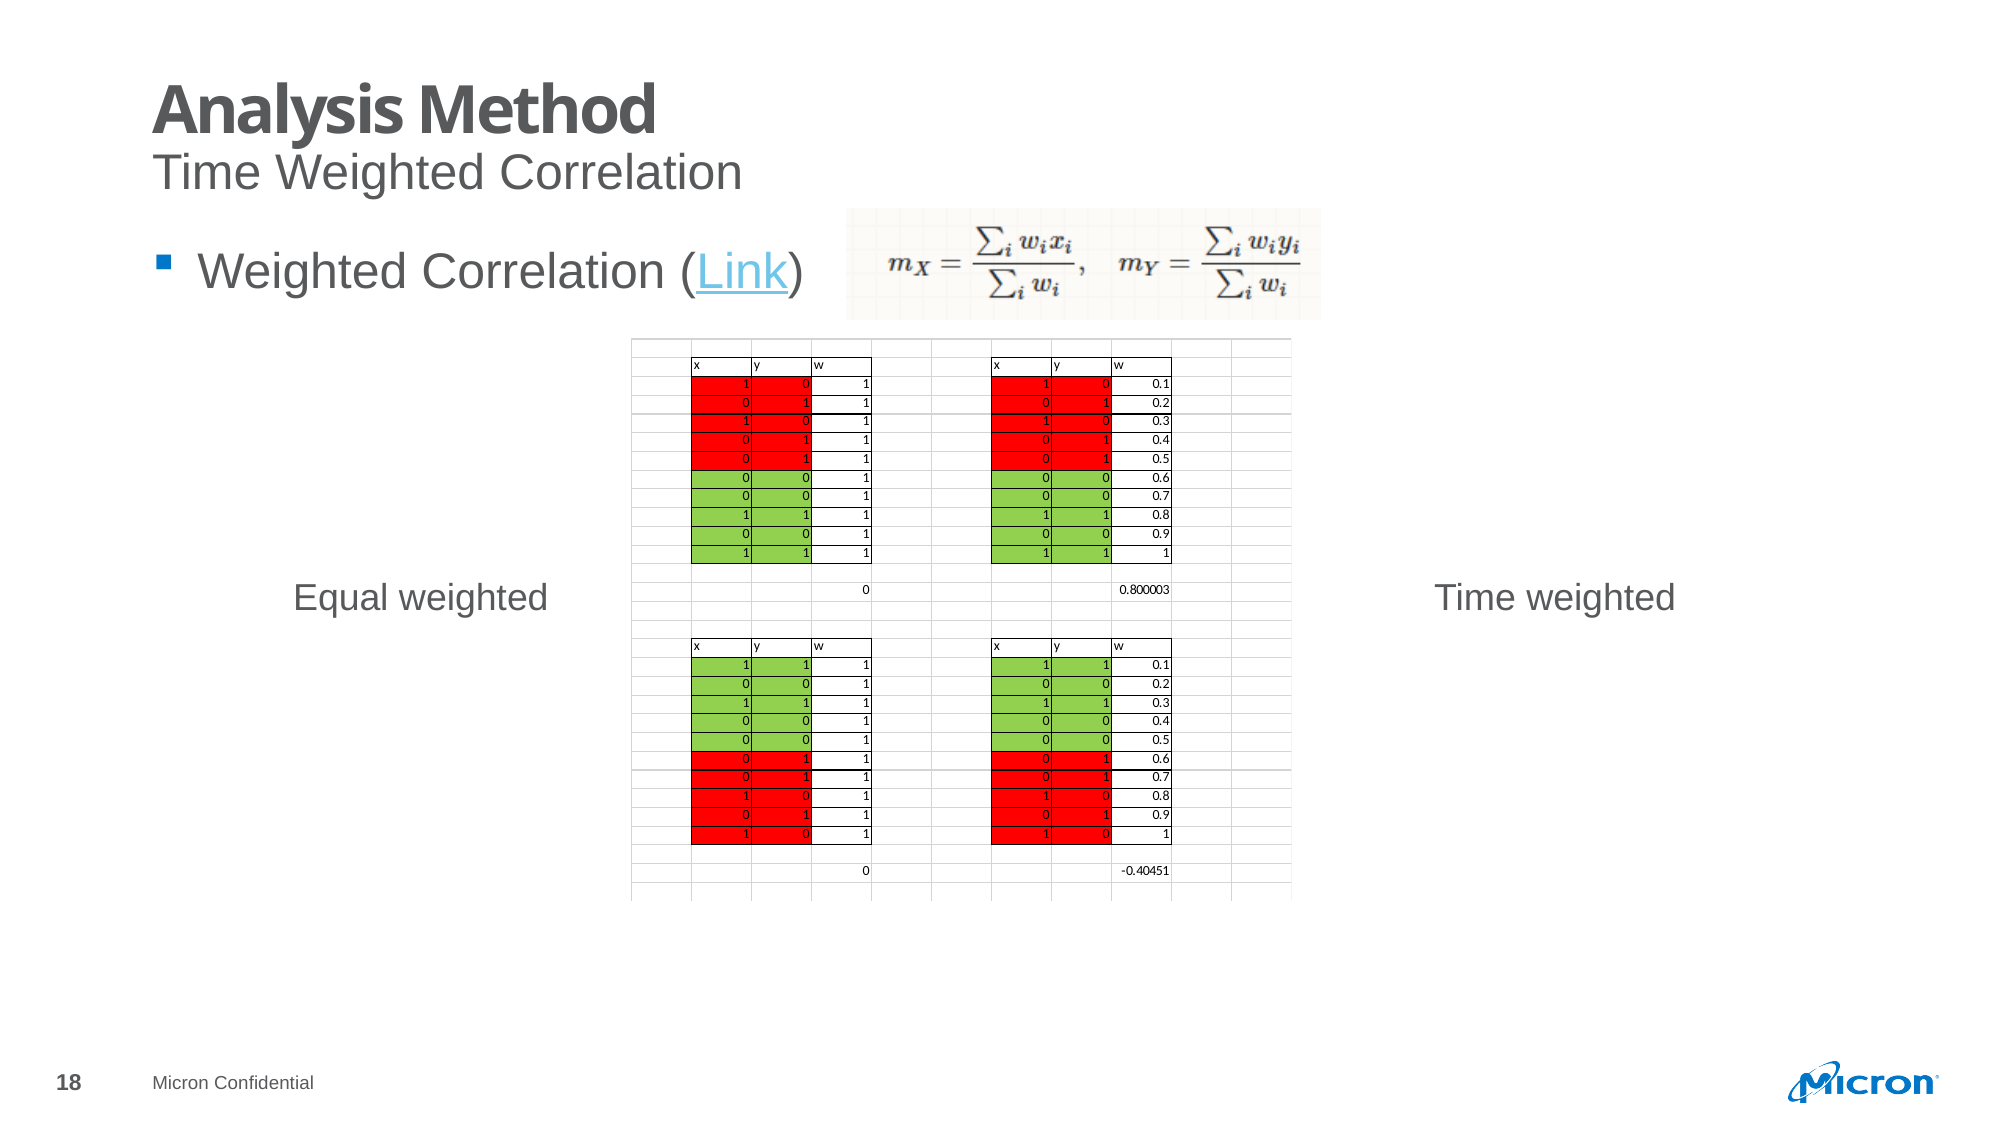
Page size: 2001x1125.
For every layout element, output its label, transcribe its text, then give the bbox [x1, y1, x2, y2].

footer Micron Confidential [138, 1051, 366, 1112]
slide_number 18 [0, 1051, 138, 1112]
text_box Time weighted [1419, 565, 1691, 625]
text_box Equal weighted [278, 565, 564, 625]
title Analysis Method [137, 60, 1863, 139]
picture [846, 208, 1321, 320]
text_box Time Weighted Correlation [137, 139, 1863, 199]
list Weighted Correlation (Link) [137, 237, 1863, 1014]
picture [630, 338, 1293, 902]
picture [1788, 1061, 1939, 1103]
